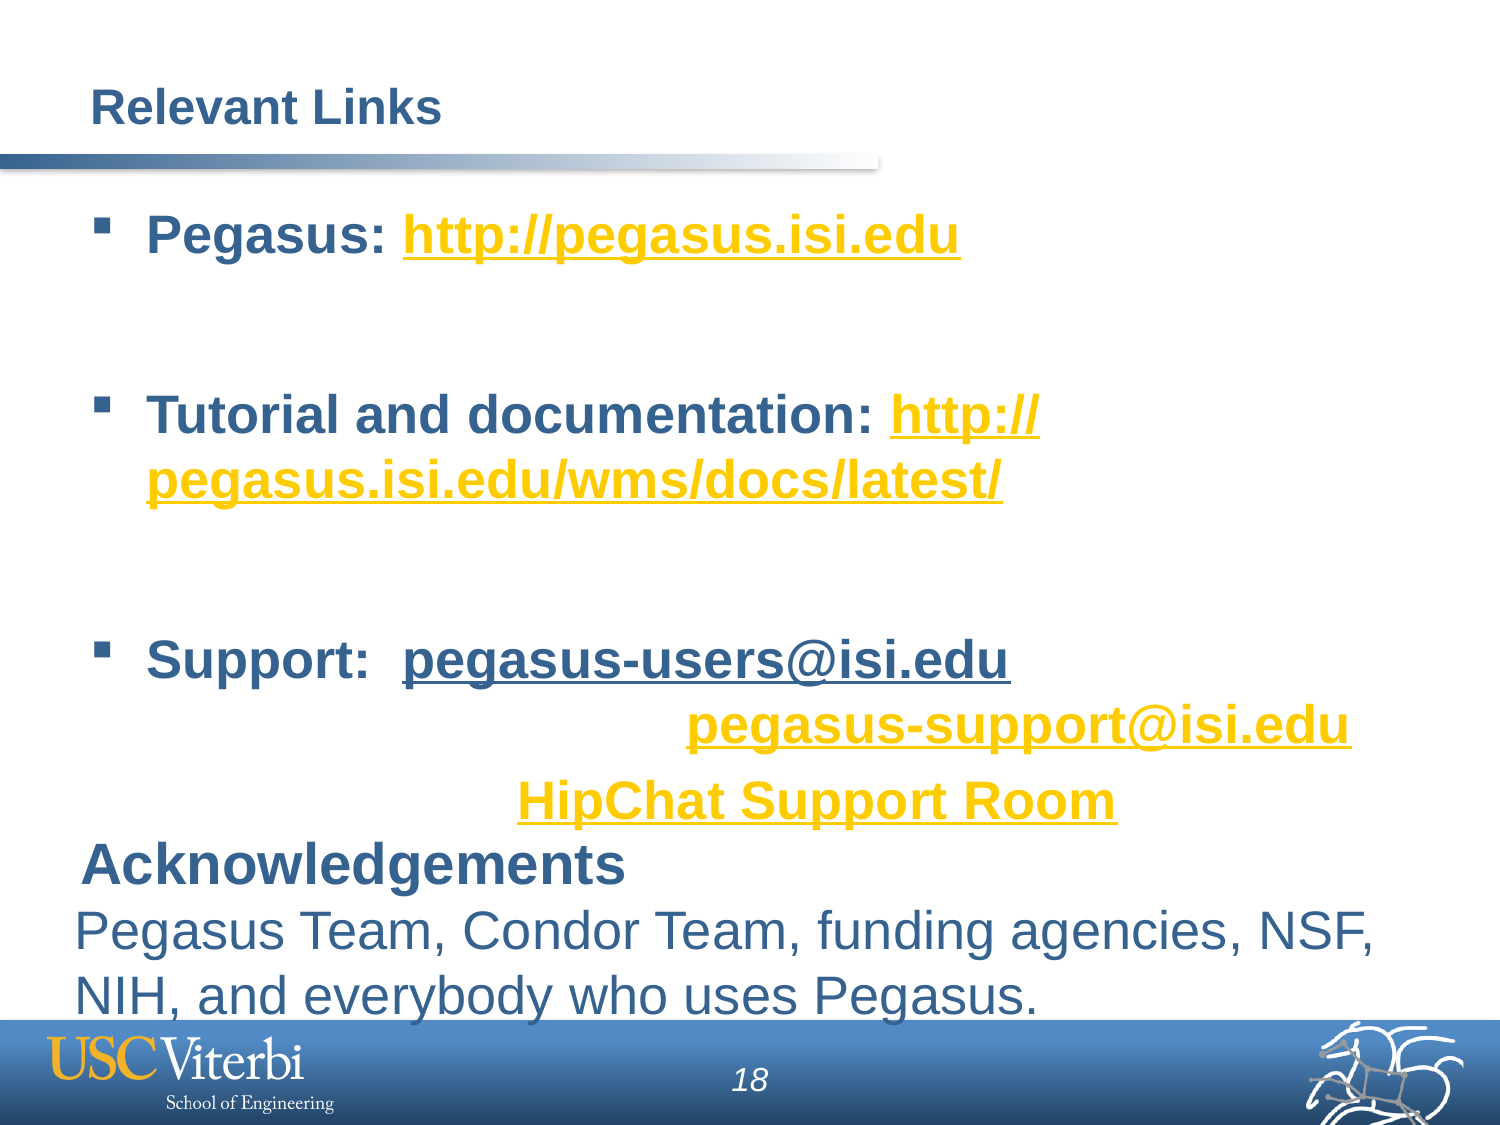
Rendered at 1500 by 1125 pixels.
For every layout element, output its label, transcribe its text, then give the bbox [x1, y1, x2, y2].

picture [1306, 1081, 1464, 1125]
text_box Acknowledgements [44, 800, 663, 923]
title Relevant Links [75, 45, 1425, 165]
list Pegasus: http://pegasus.isi.edu Tutorial and documentation: http://pegasus.isi.edu/wms/docs/latest/ Support: pegasus-users@isi.edu pegasus-support@isi.edu HipChat Support Room [75, 192, 1425, 888]
text_box Pegasus Team, Condor Team, funding agencies, NSF, NIH, and everybody who uses Pegasus. [59, 888, 1473, 1081]
picture [47, 1036, 334, 1114]
